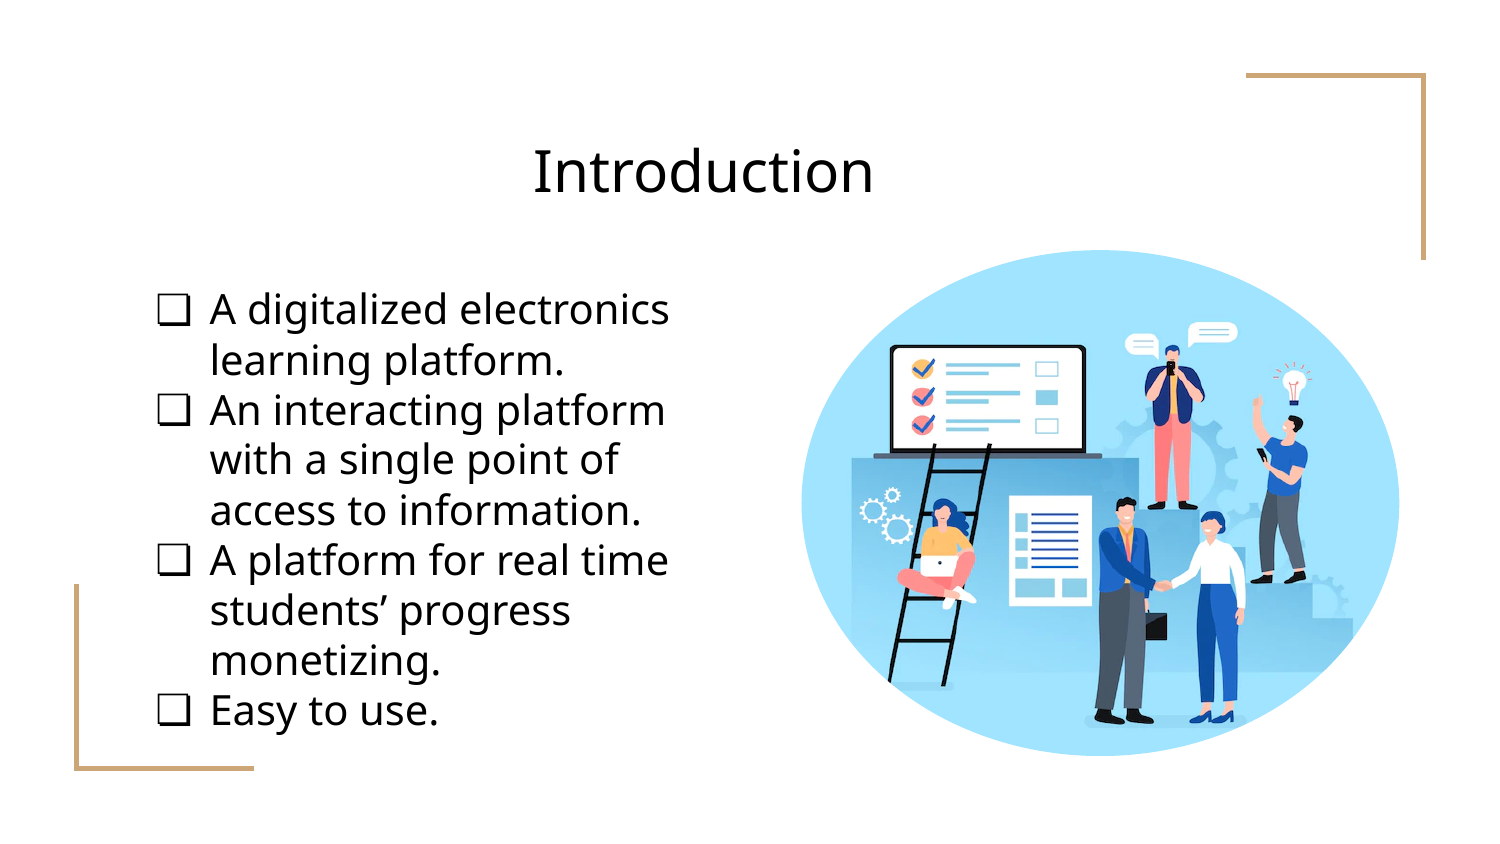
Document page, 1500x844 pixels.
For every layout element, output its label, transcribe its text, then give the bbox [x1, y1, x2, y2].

subtitle Introduction [453, 109, 955, 180]
picture [801, 249, 1400, 757]
text_box A digitalized electronics learning platform. An interacting platform with a single point of access to information. A platform for real time students’ progress monetizing. Easy to use. [119, 268, 742, 789]
